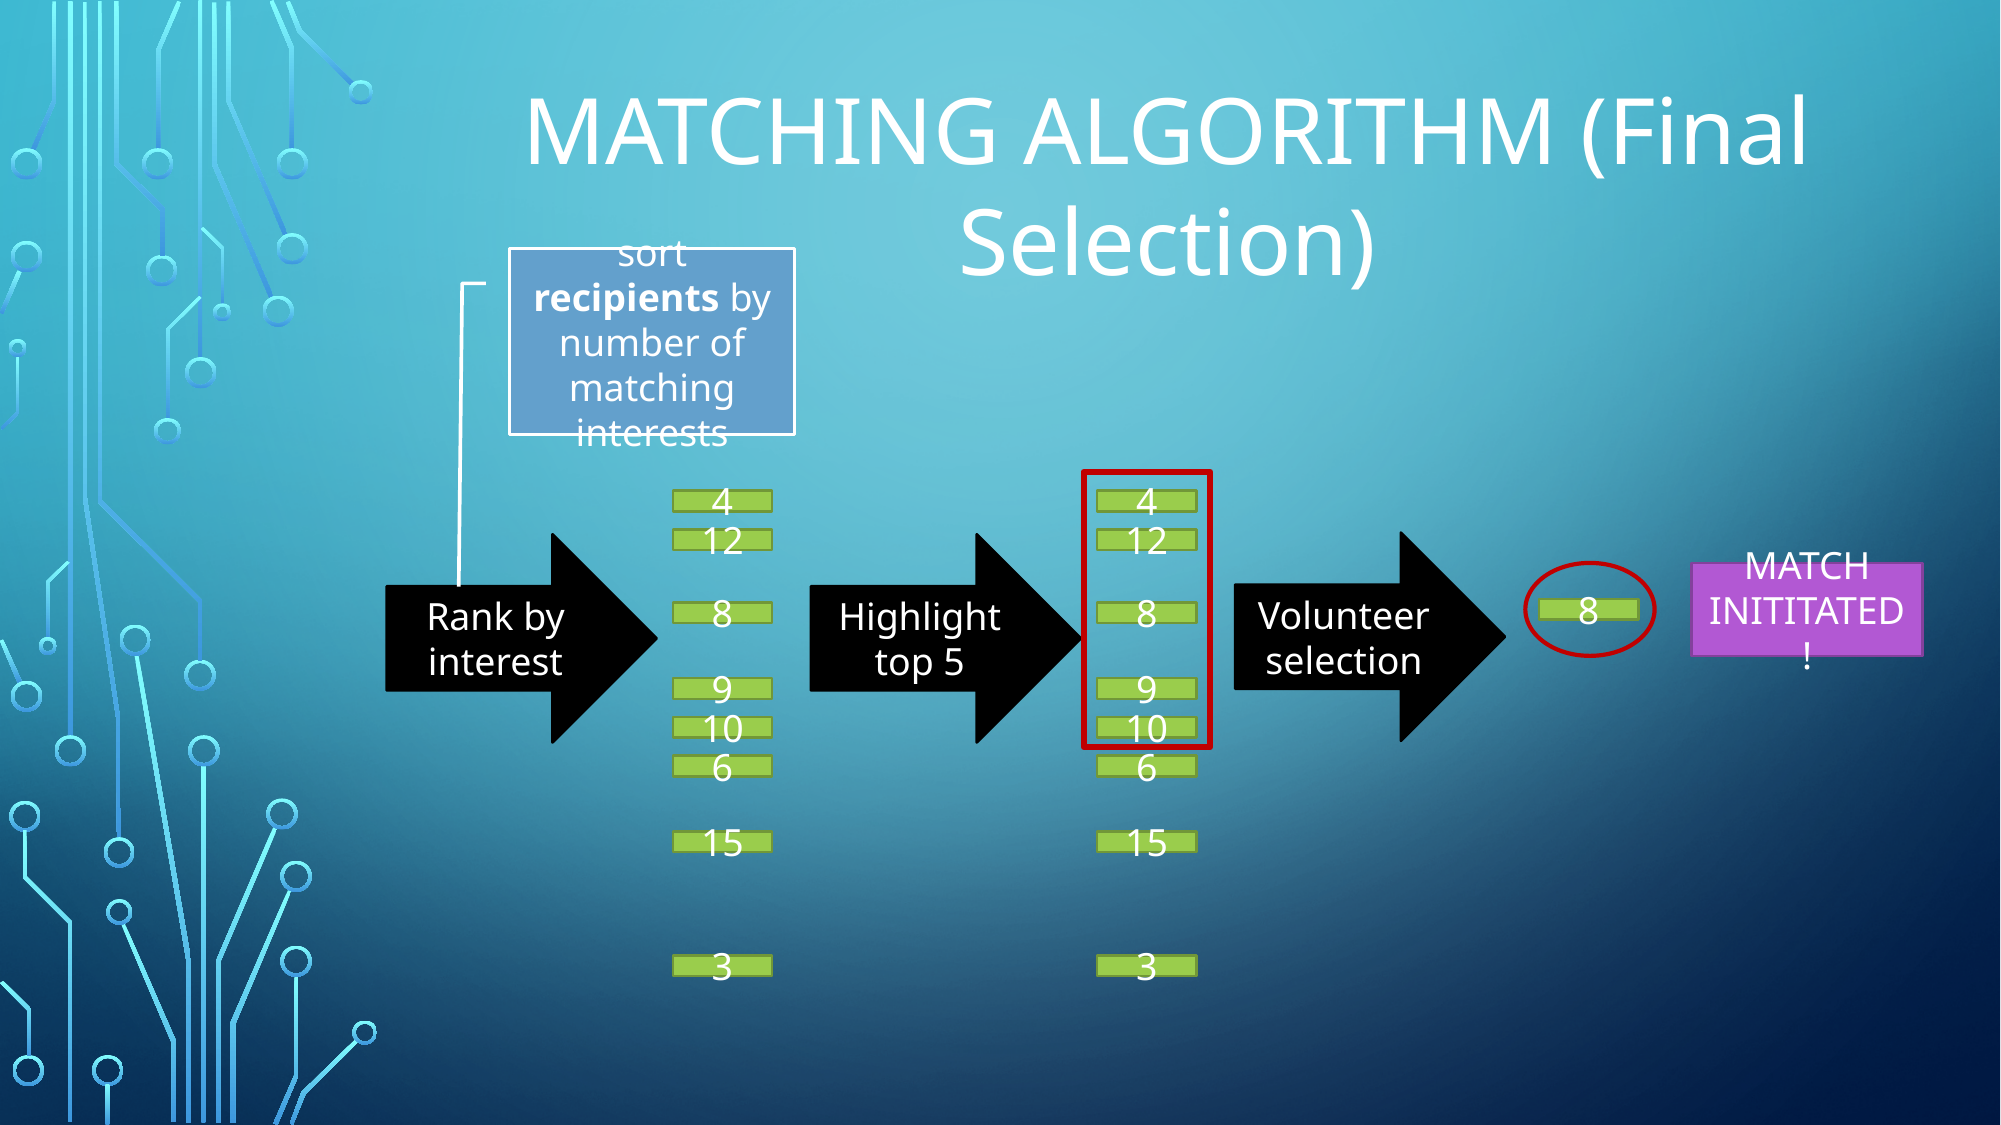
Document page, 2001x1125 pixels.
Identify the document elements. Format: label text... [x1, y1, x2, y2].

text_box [386, 248, 795, 743]
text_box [672, 490, 773, 977]
text_box Highlight top 5 [809, 533, 1081, 744]
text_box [1525, 562, 1655, 657]
text_box MATCHING ALGORITHM (Final Selection) [390, 66, 1945, 301]
text_box Volunteer selection [1233, 531, 1506, 743]
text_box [1083, 471, 1211, 977]
text_box MATCH INITITATED! [1690, 562, 1924, 657]
